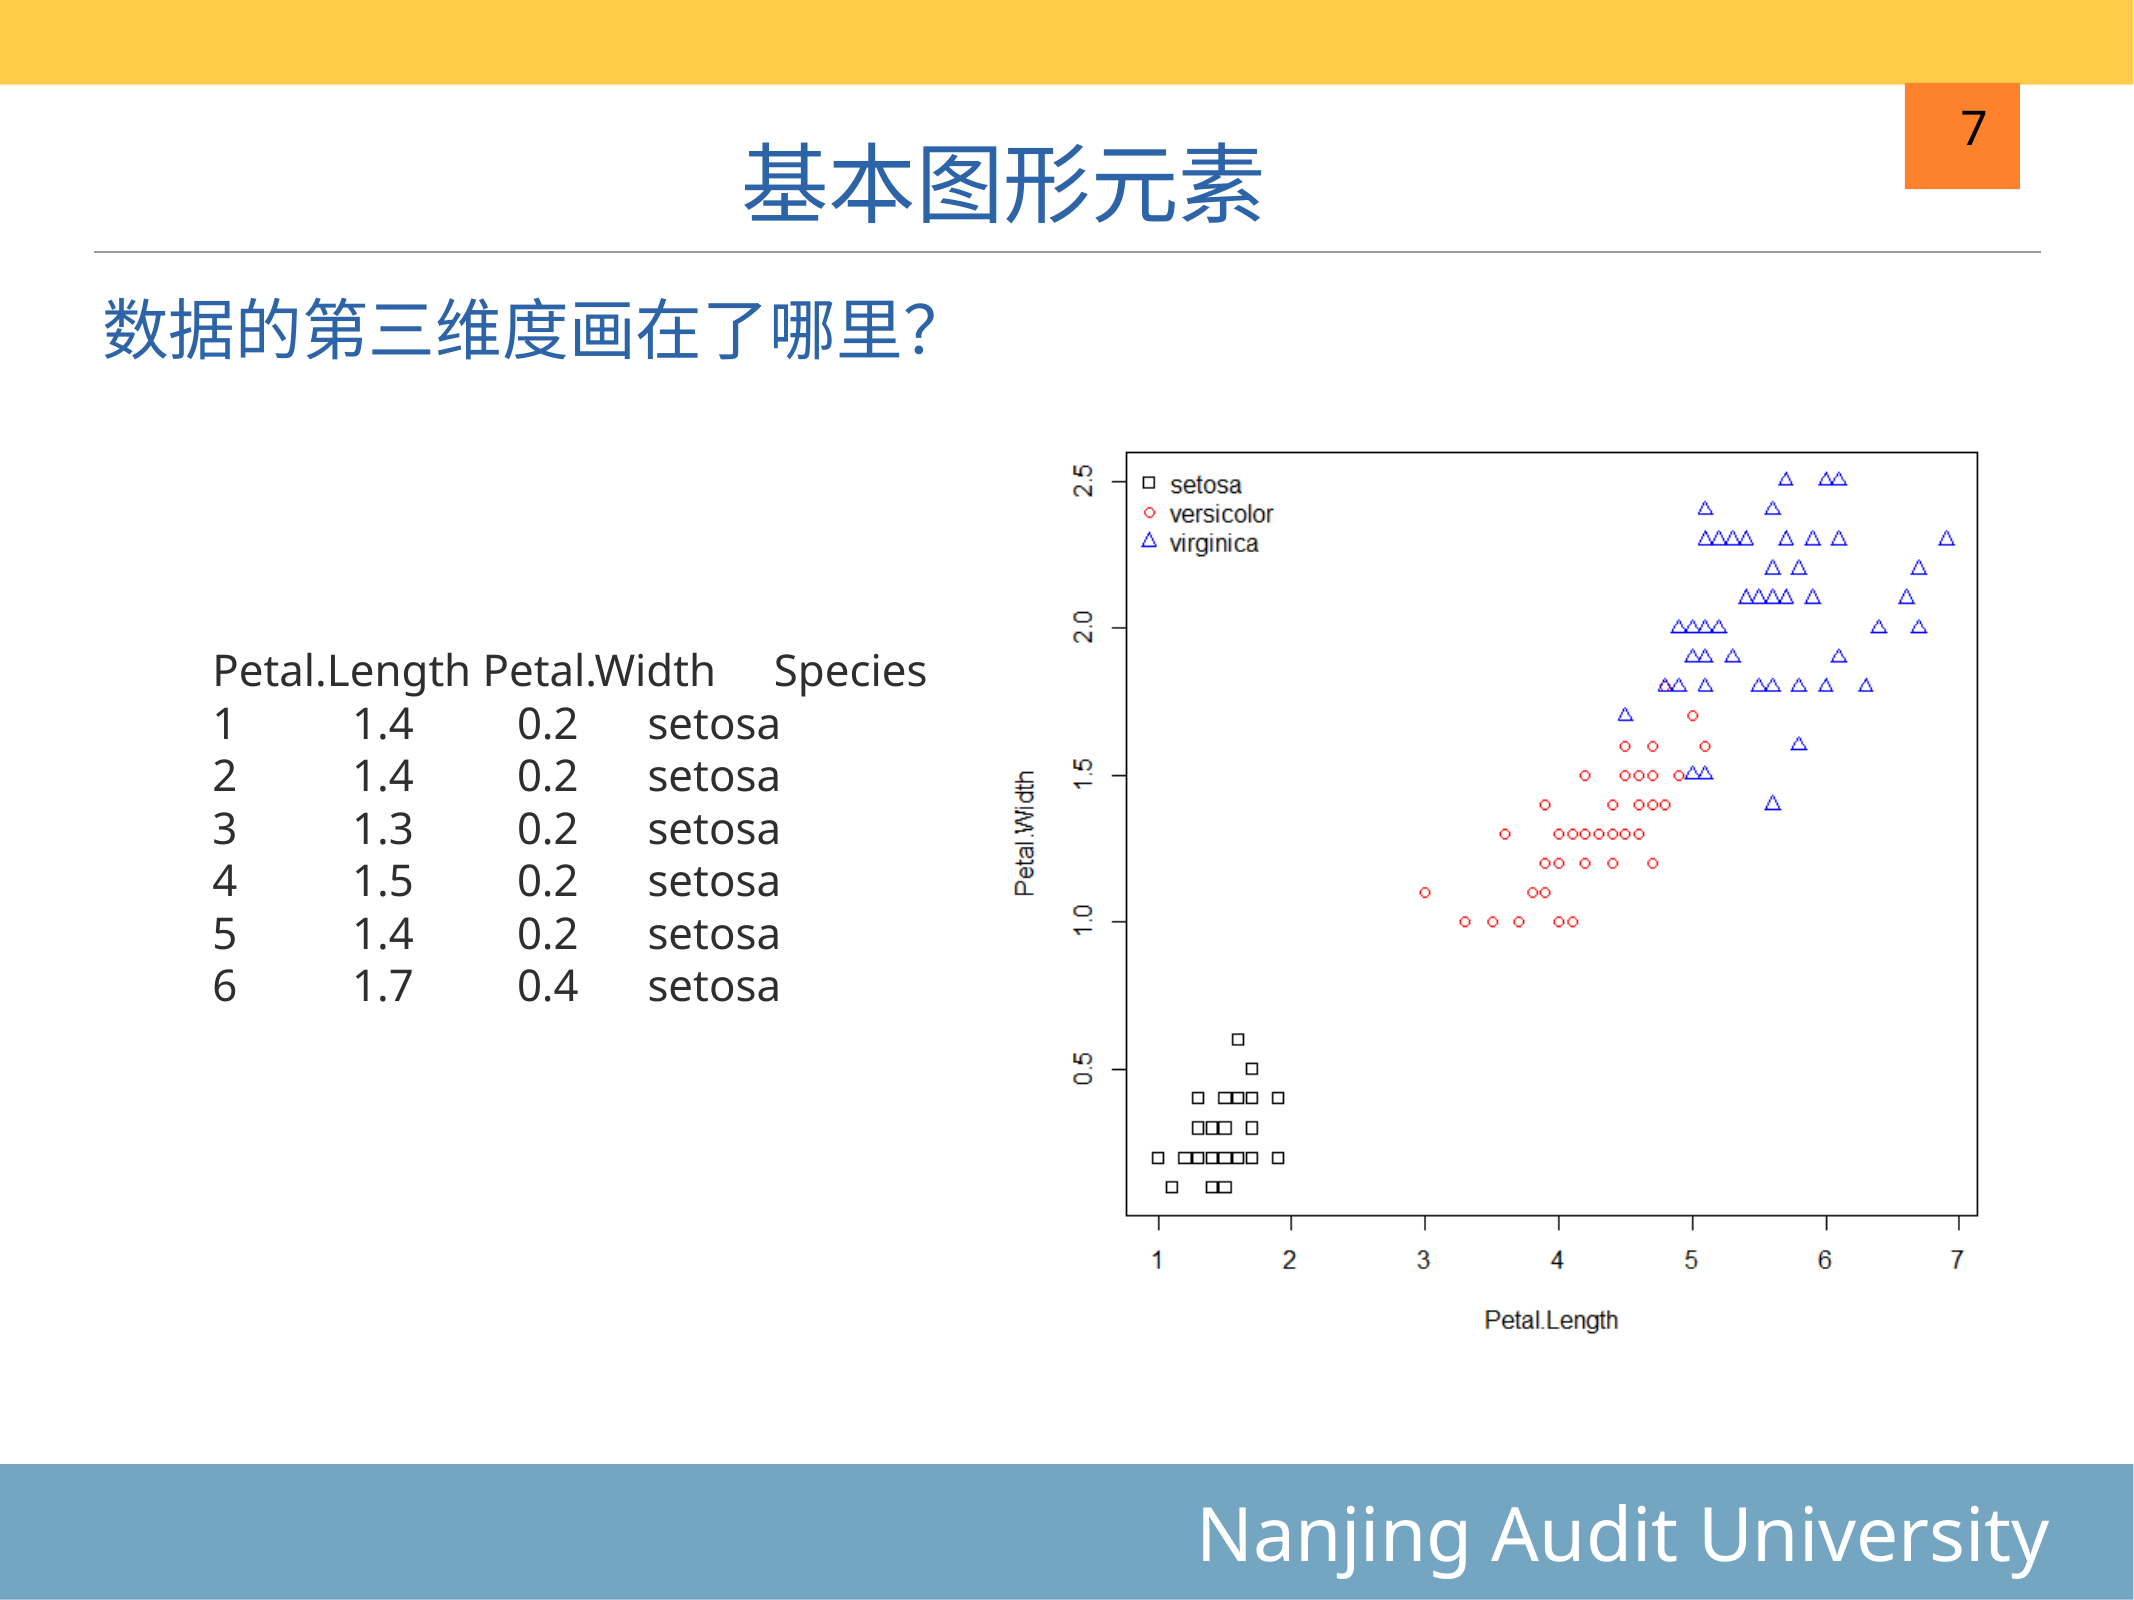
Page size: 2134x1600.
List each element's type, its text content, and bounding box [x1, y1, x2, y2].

slide_number 7 [1950, 96, 1997, 172]
picture [1005, 332, 2040, 1367]
text_box Petal.Length Petal.Width Species 1 1.4 0.2 setosa 2 1.4 0.2 setosa 3 1.3 0.2 setosa 4 1.5 0.2 setosa 5 1.4 0.2 setosa 6 1.7 0.4 setosa [204, 634, 937, 1019]
list 数据的第三维度画在了哪里？ [93, 279, 1193, 397]
title 基本图形元素 [124, 92, 1884, 244]
